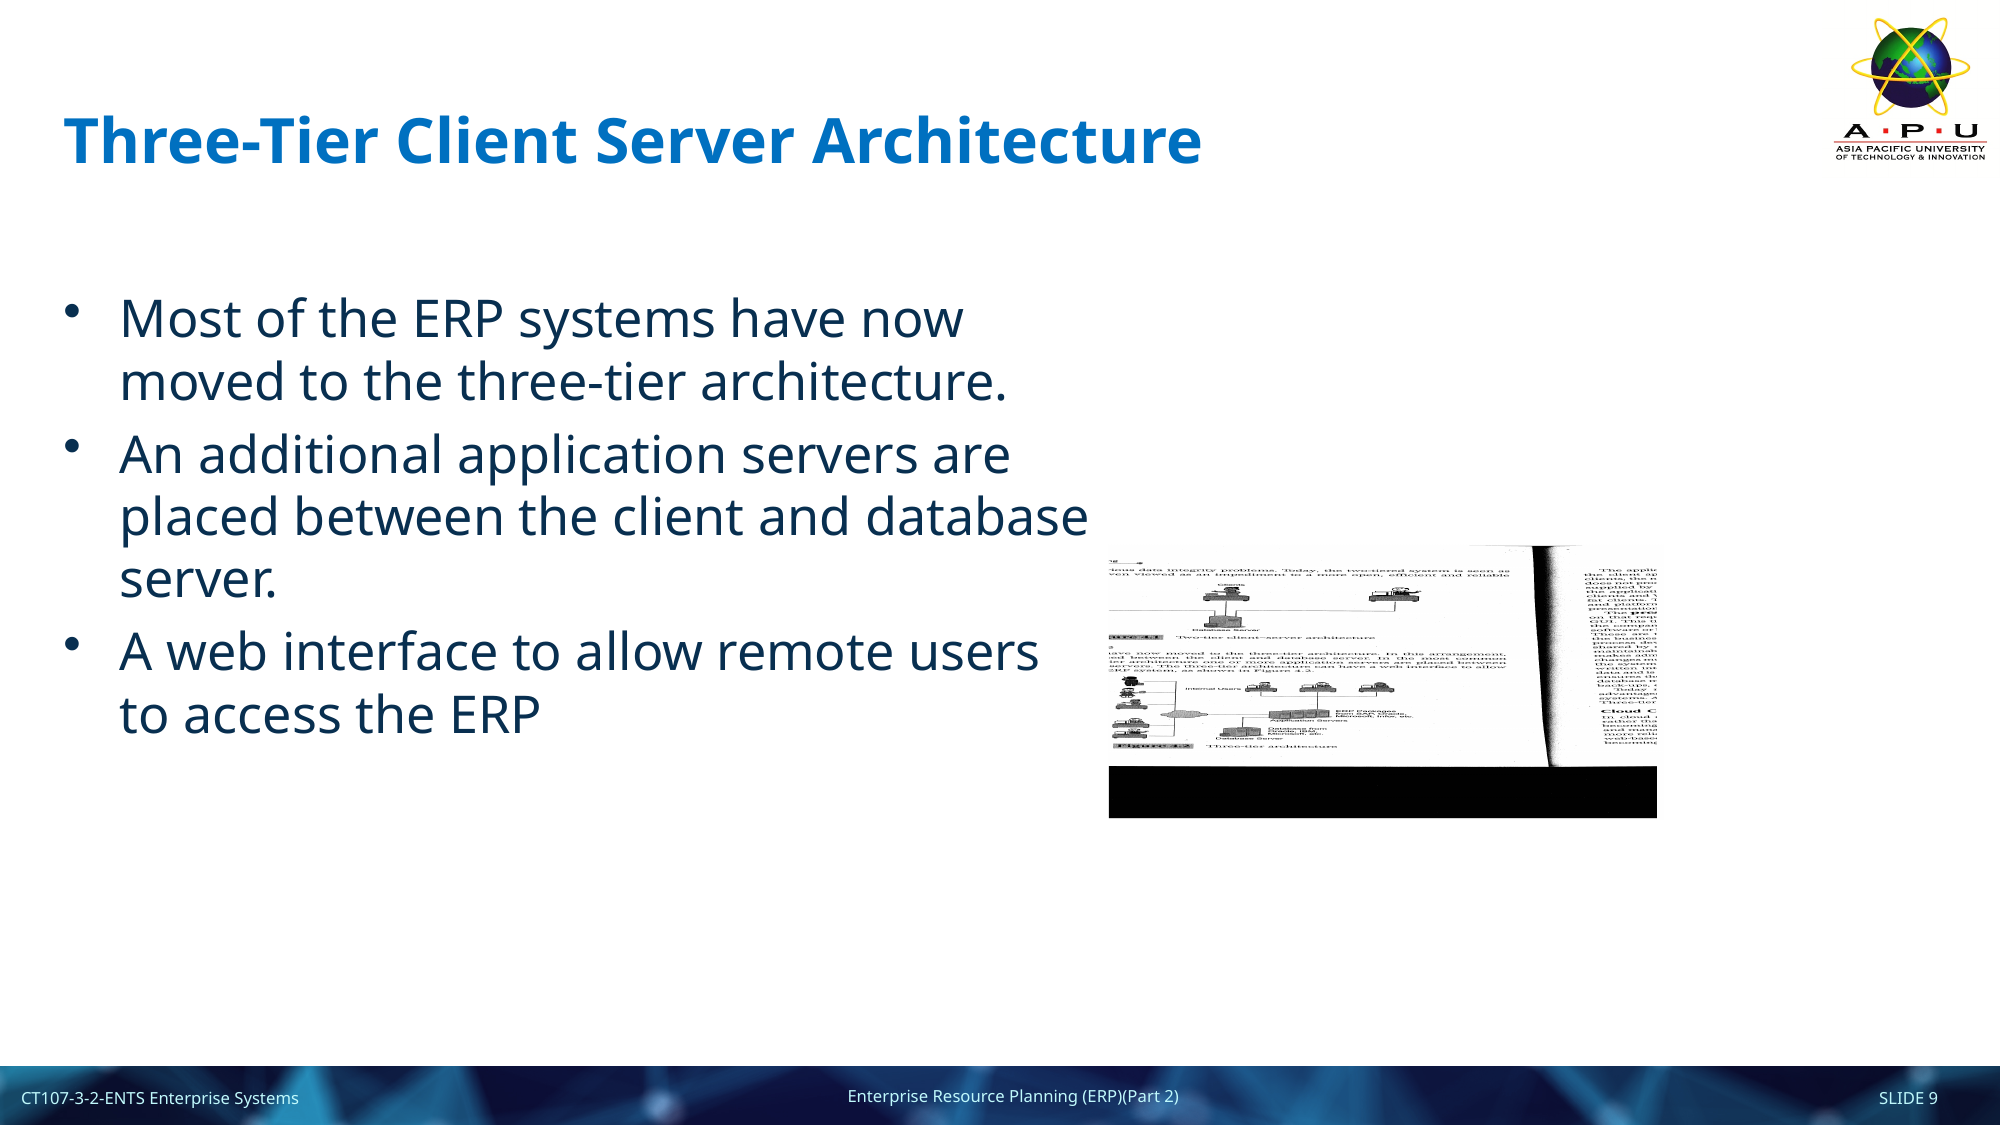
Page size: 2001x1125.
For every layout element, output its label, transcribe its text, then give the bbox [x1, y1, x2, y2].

picture [0, 1066, 2000, 1125]
list Most of the ERP systems have now moved to the three-tier architecture. An additional application servers are placed between the client and database server. A web interface to allow remote users to access the ERP [48, 278, 1109, 1021]
picture [1108, 278, 1938, 865]
picture [1822, 0, 2000, 178]
title Three-Tier Client Server Architecture [48, 45, 1764, 233]
